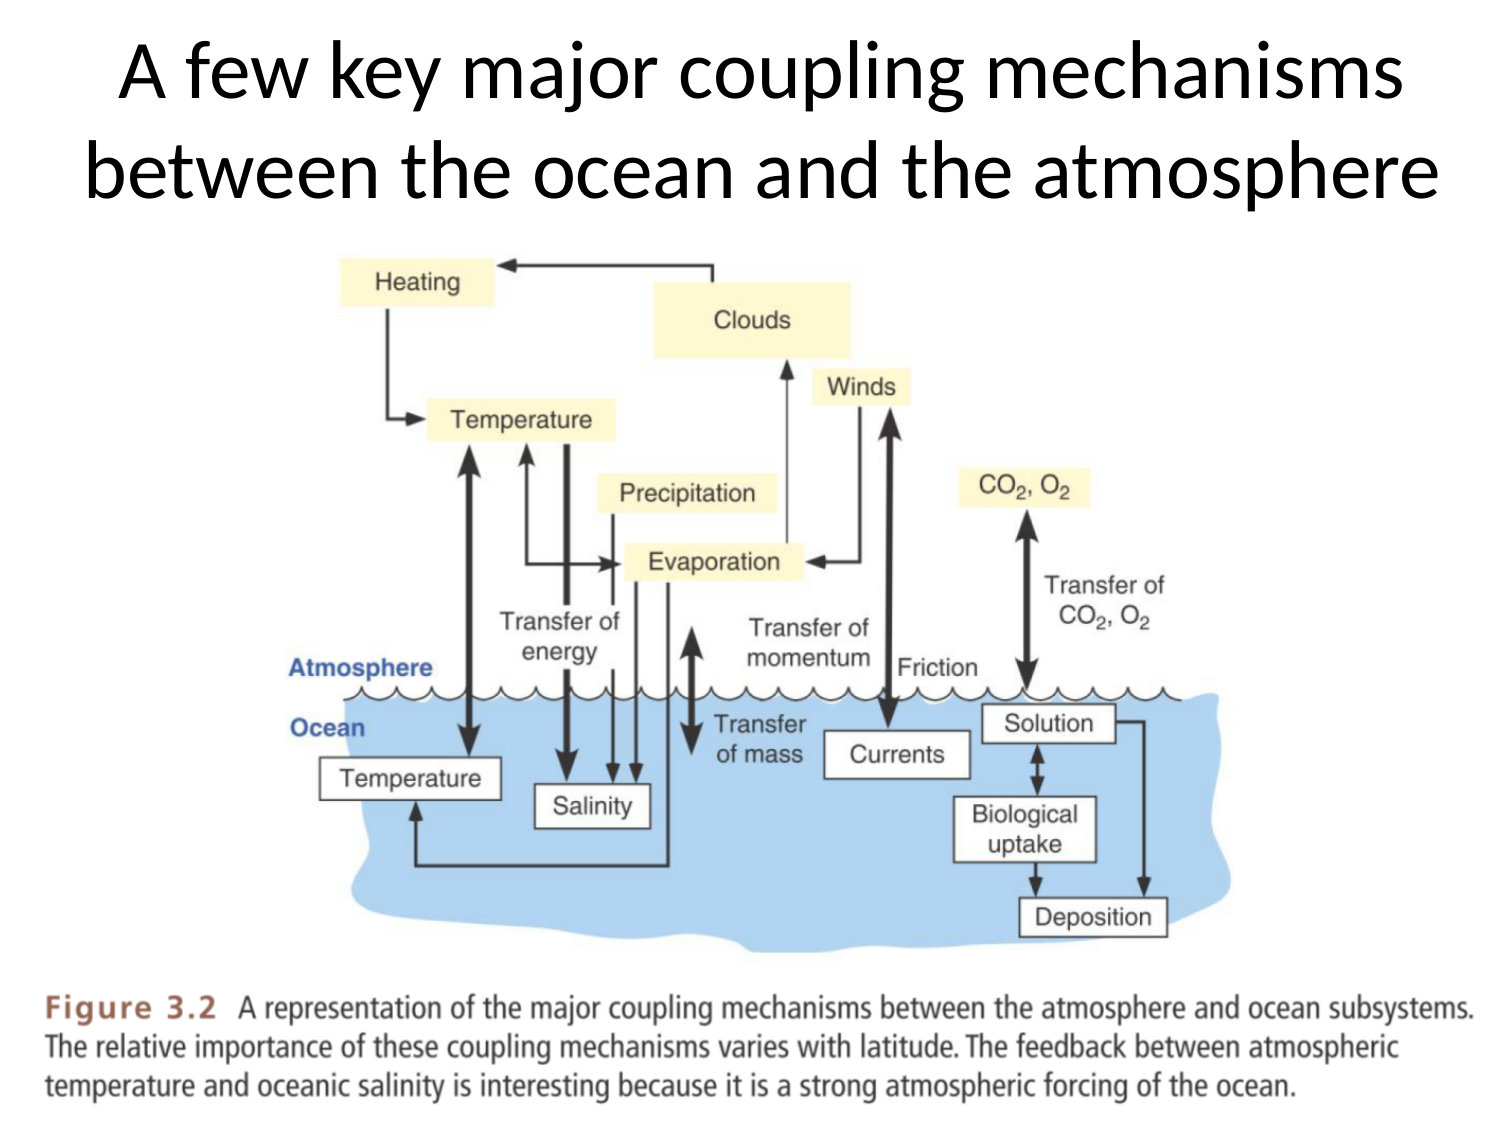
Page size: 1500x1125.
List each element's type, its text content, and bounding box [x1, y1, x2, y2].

picture [41, 252, 1478, 1121]
text_box A few key major coupling mechanisms between the ocean and the atmosphere [25, 7, 1500, 196]
